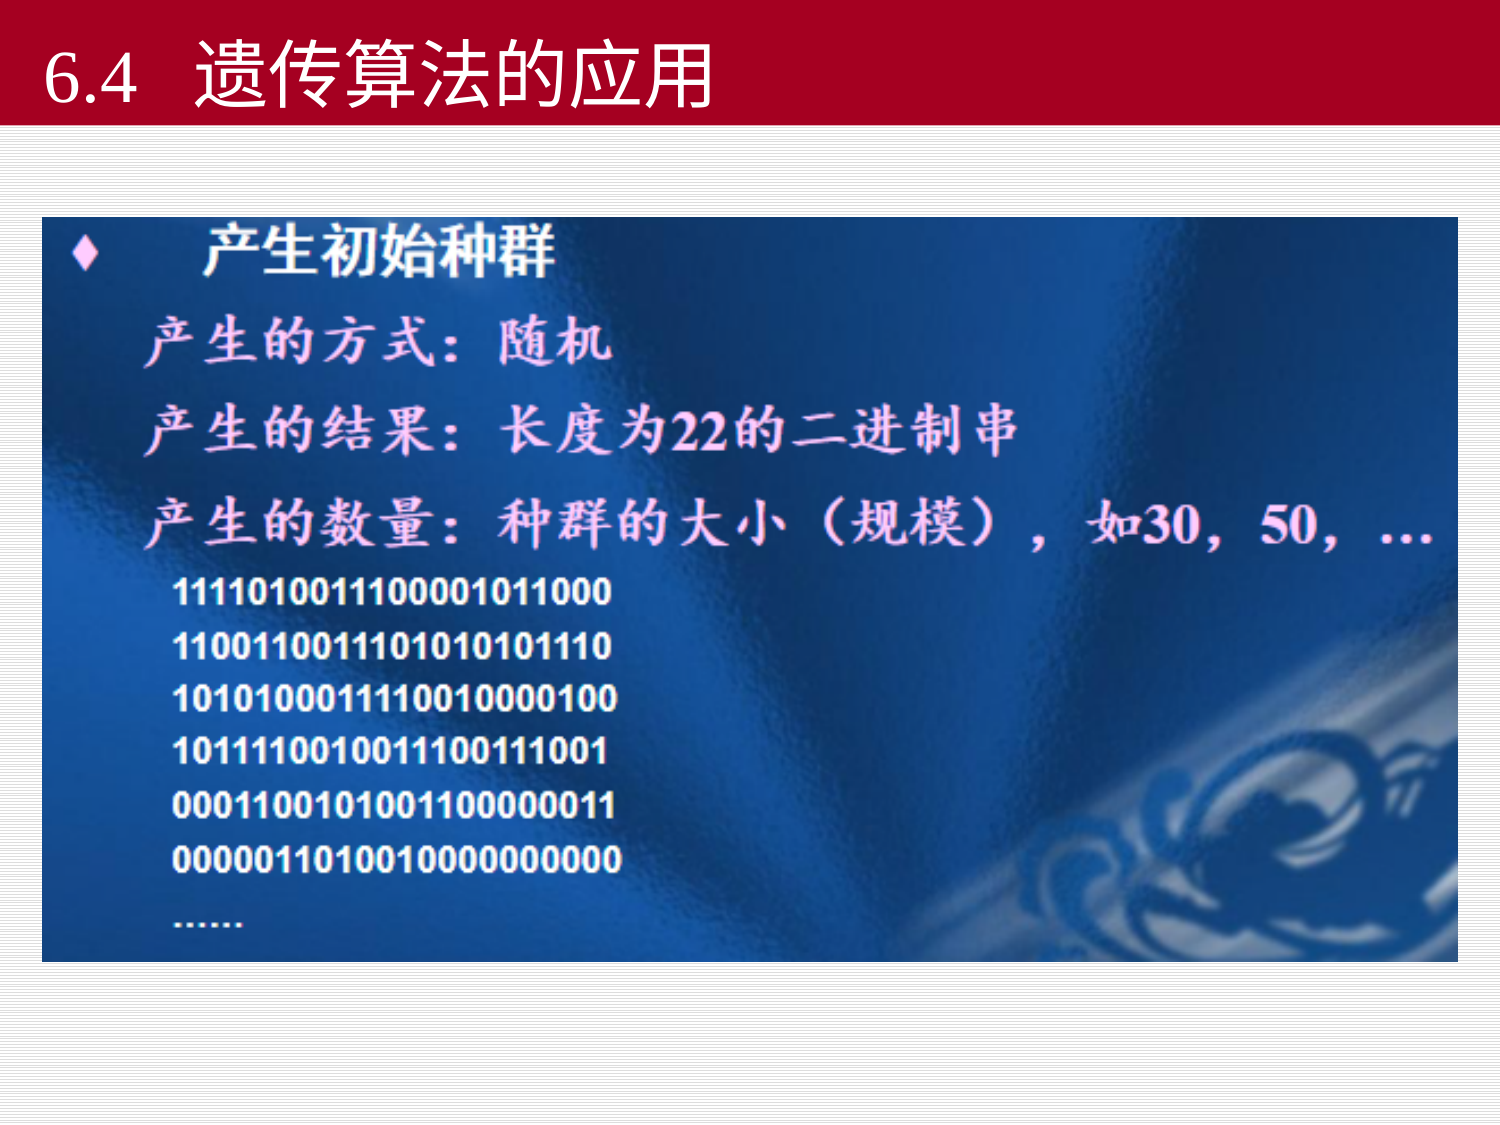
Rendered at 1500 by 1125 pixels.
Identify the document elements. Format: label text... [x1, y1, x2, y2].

text_box 6.4 遗传算法的应用 [0, 0, 1500, 126]
picture [41, 217, 1458, 962]
